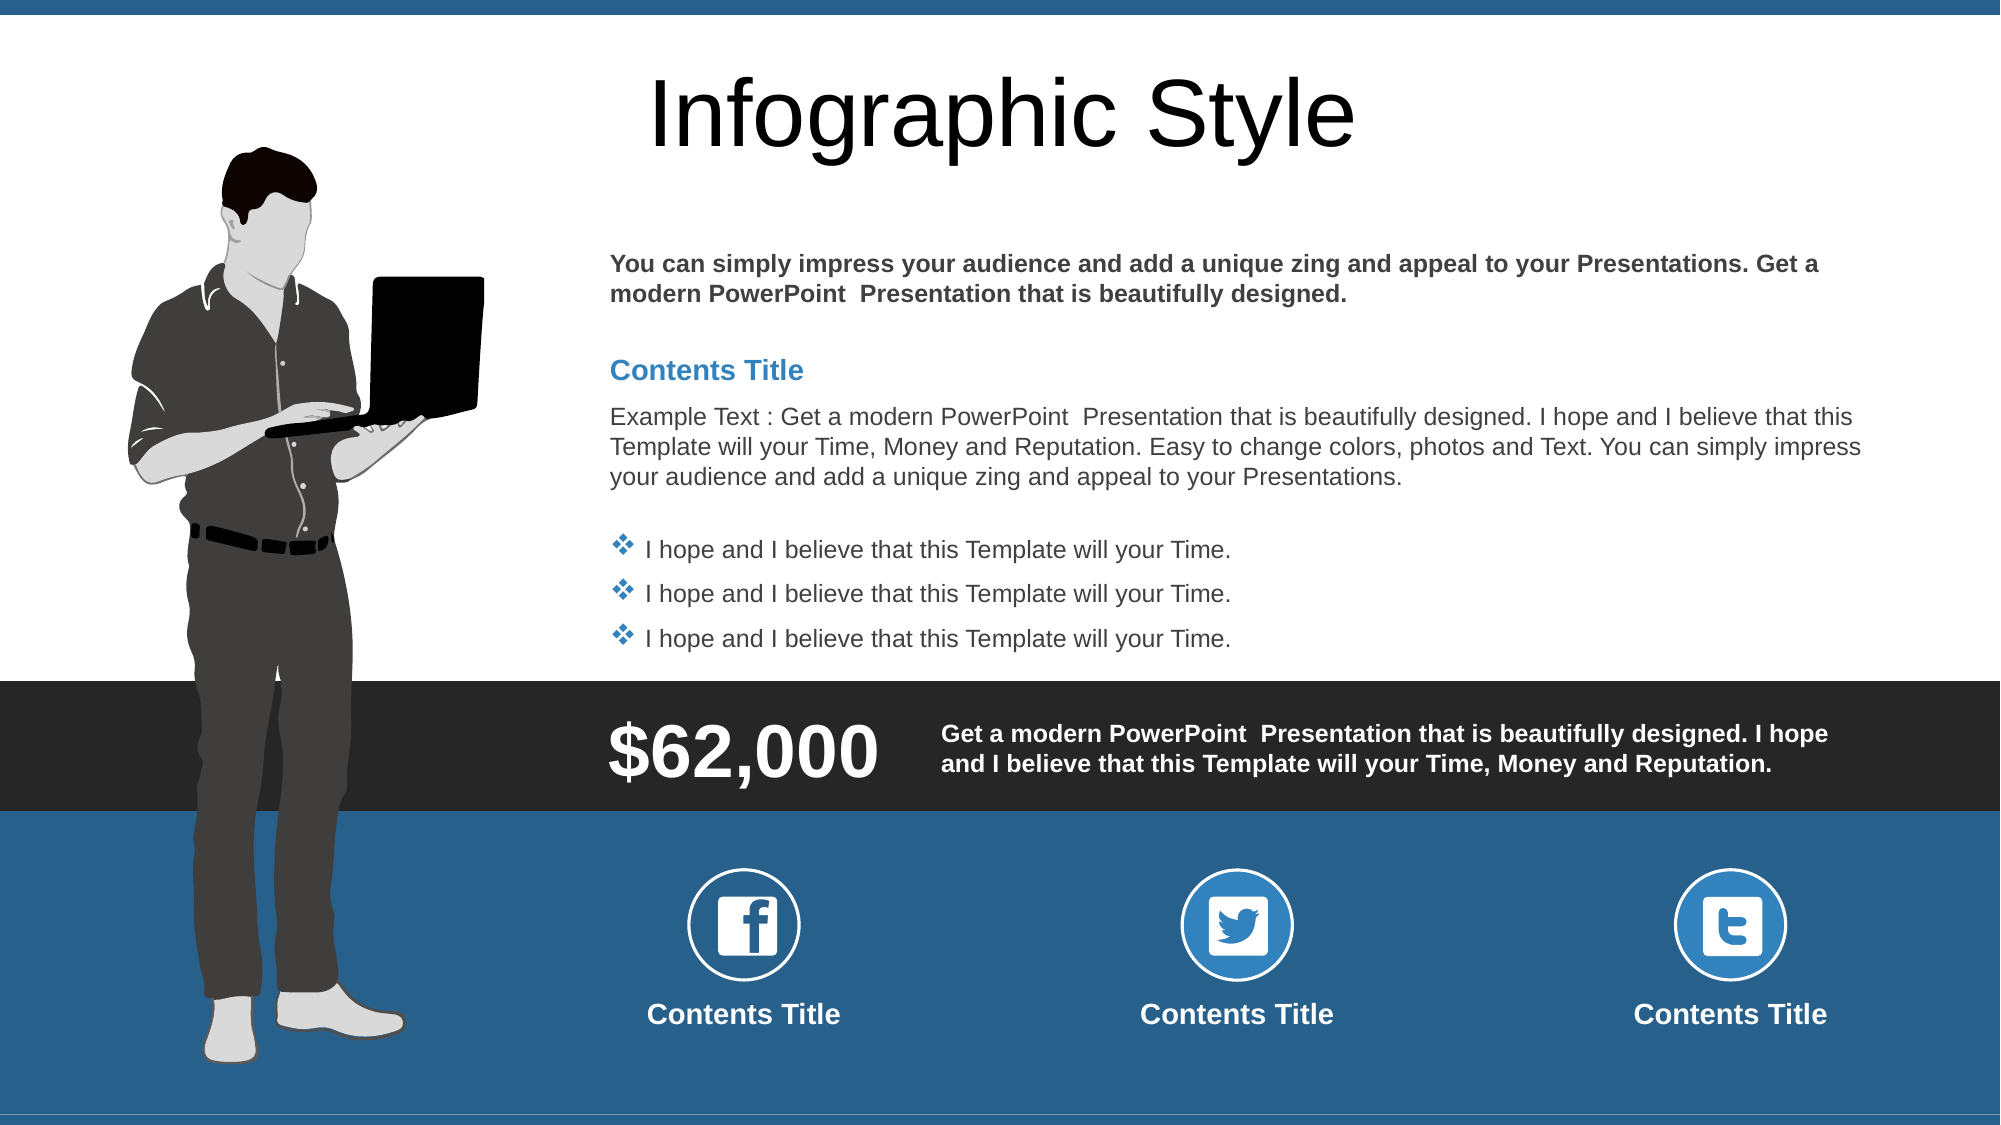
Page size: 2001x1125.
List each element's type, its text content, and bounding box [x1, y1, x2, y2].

text_box Contents Title [1109, 988, 1365, 1038]
text_box You can simply impress your audience and add a unique zing and appeal to your Presentations. Get a modern PowerPoint Presentation that is beautifully designed. [595, 240, 1887, 315]
text_box [717, 895, 779, 957]
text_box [608, 701, 1887, 793]
text_box [489, 680, 2000, 812]
text_box I hope and I believe that this Template will your Time. I hope and I believe that this Template will your Time. I hope and I believe that this Template will your Time. [595, 510, 1880, 661]
text_box [1181, 868, 1294, 982]
text_box [1207, 895, 1270, 957]
text_box [0, 680, 122, 812]
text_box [595, 344, 1887, 499]
text_box Contents Title [1603, 988, 1858, 1038]
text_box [122, 140, 489, 1070]
text_box [0, 812, 2000, 1115]
text_box [1674, 868, 1787, 981]
text_box Contents Title [616, 988, 872, 1038]
text_box [1701, 895, 1764, 958]
text_box [687, 868, 801, 981]
list Infographic Style [53, 55, 1952, 175]
